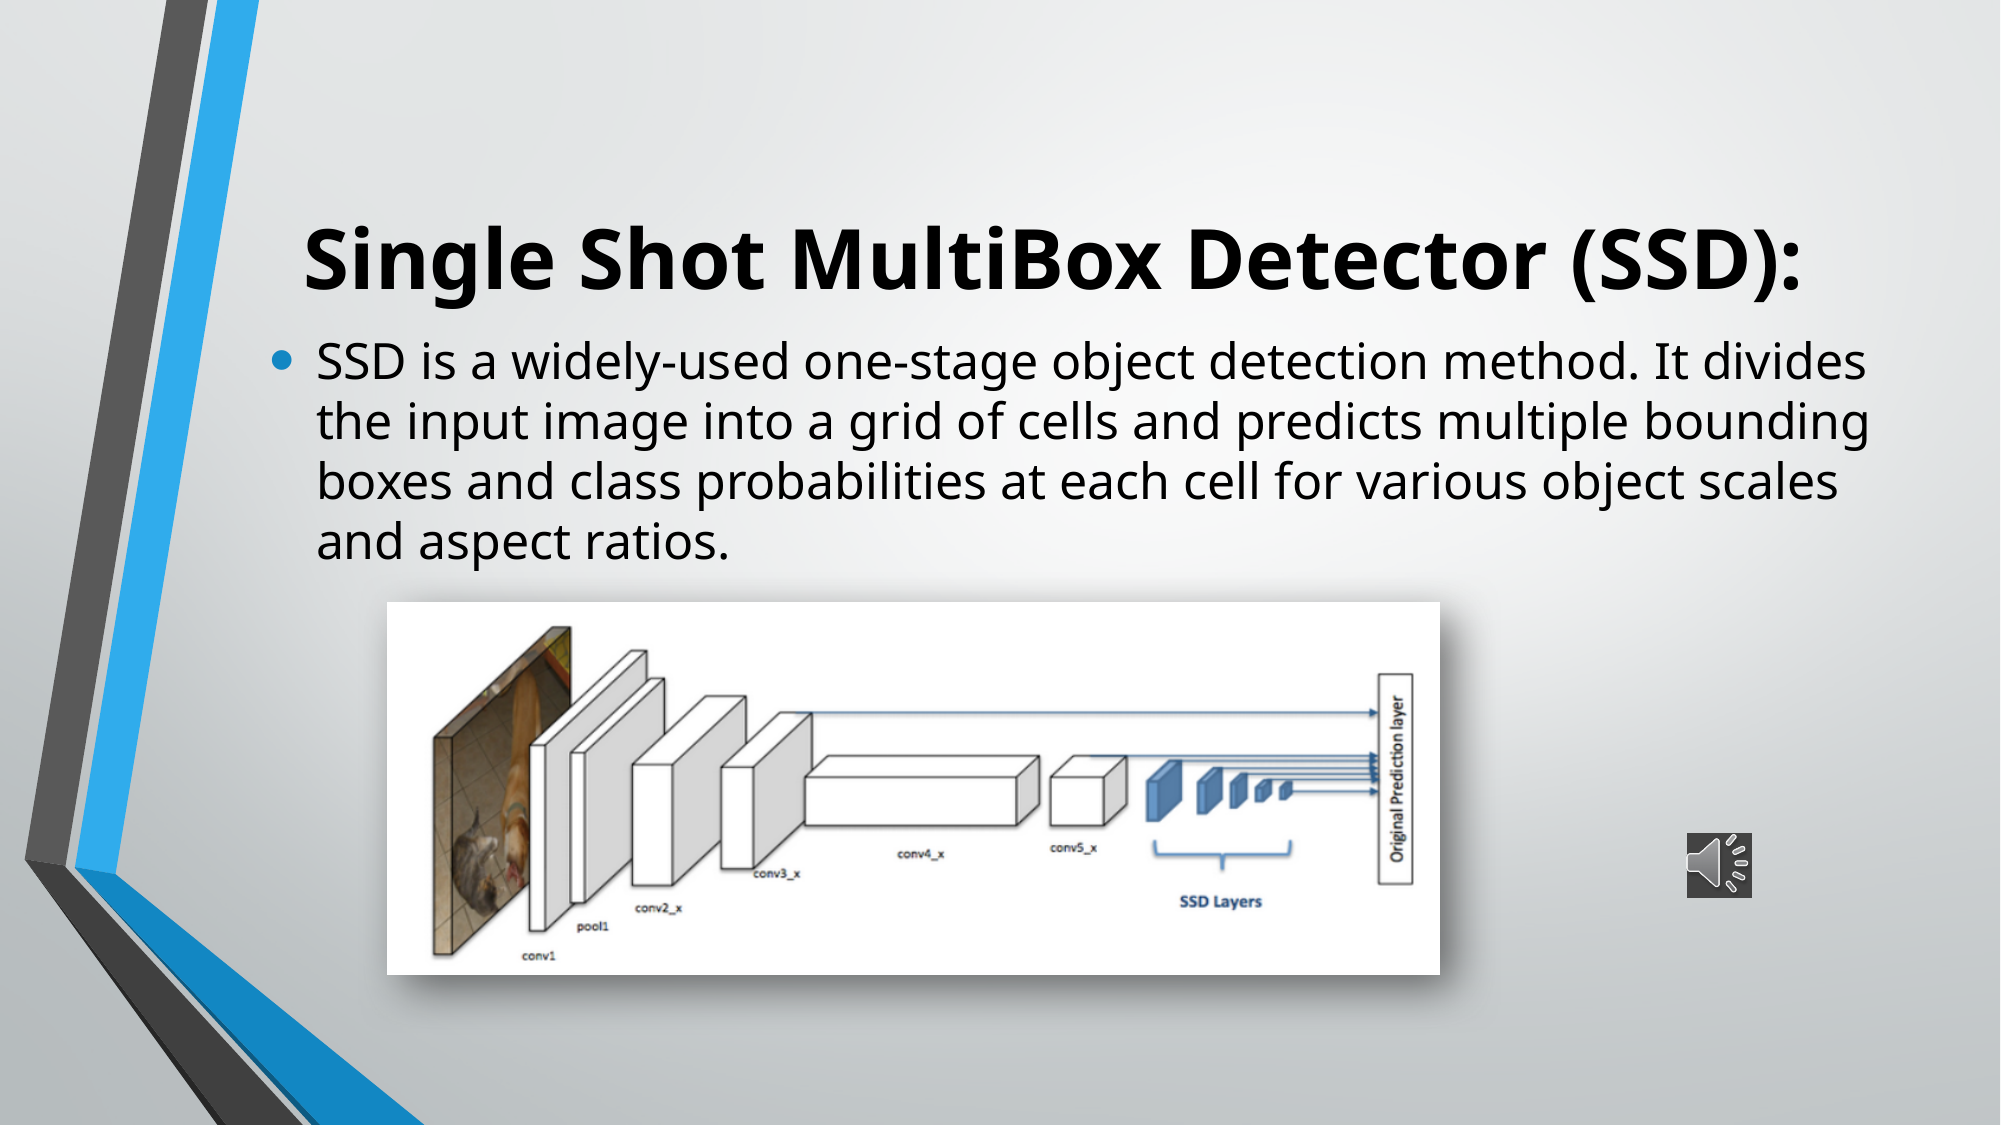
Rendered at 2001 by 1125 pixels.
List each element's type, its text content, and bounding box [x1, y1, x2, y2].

title Single Shot MultiBox Detector (SSD): [243, 112, 1887, 400]
picture [387, 601, 1441, 975]
list SSD is a widely-used one-stage object detection method. It divides the input image into a grid of cells and predicts multiple bounding boxes and class probabilities at each cell for various object scales and aspect ratios. [254, 275, 1898, 789]
picture [1685, 831, 1754, 899]
